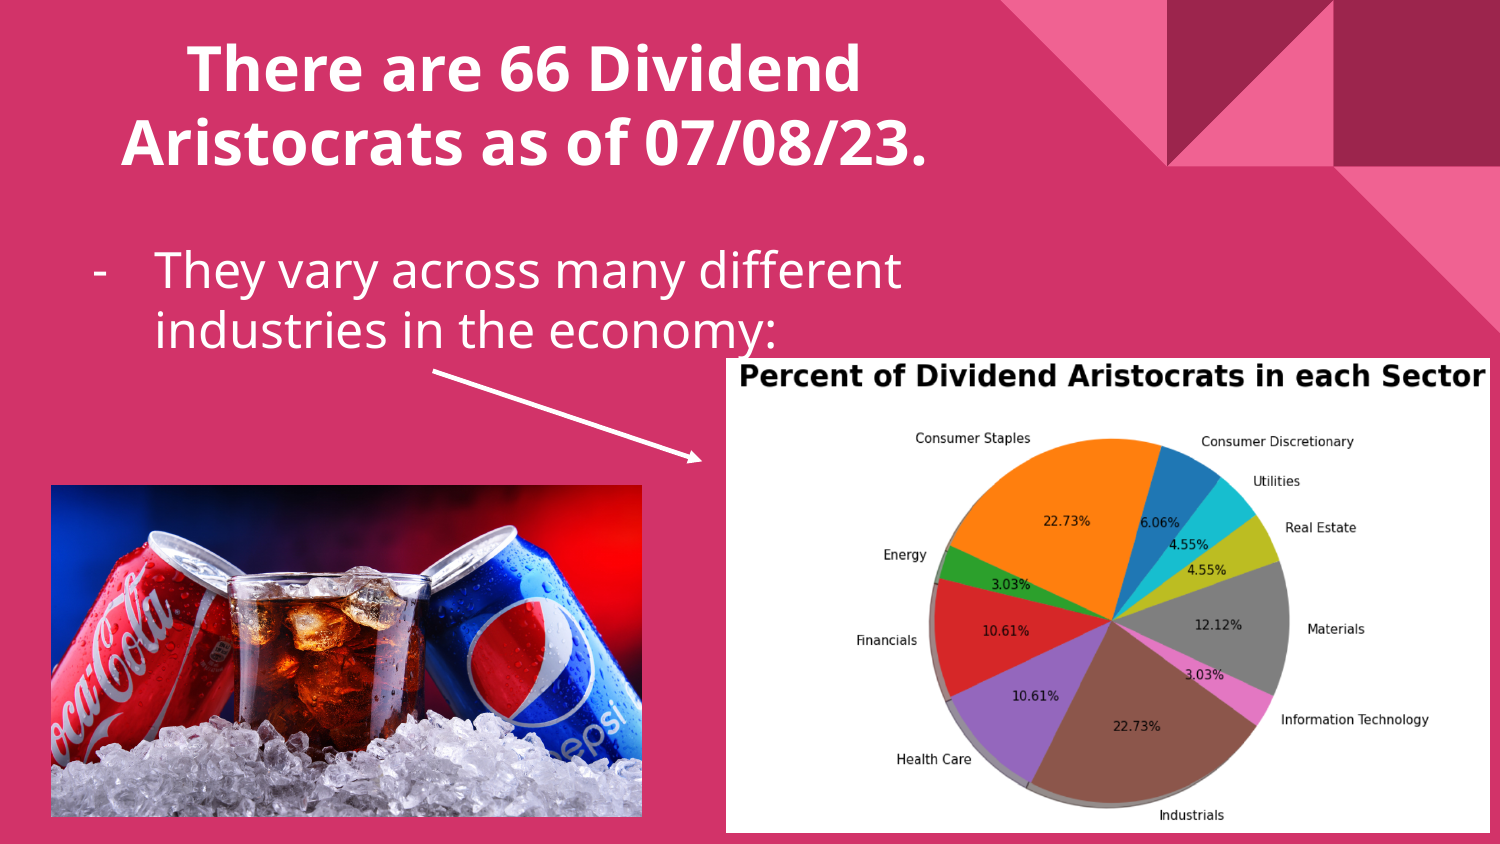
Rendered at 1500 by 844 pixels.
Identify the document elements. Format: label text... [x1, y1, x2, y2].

title There are 66 Dividend Aristocrats as of 07/08/23. They vary across many different industries in the economy: [64, 13, 987, 498]
picture [51, 485, 642, 817]
picture [726, 358, 1490, 833]
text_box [432, 370, 703, 462]
